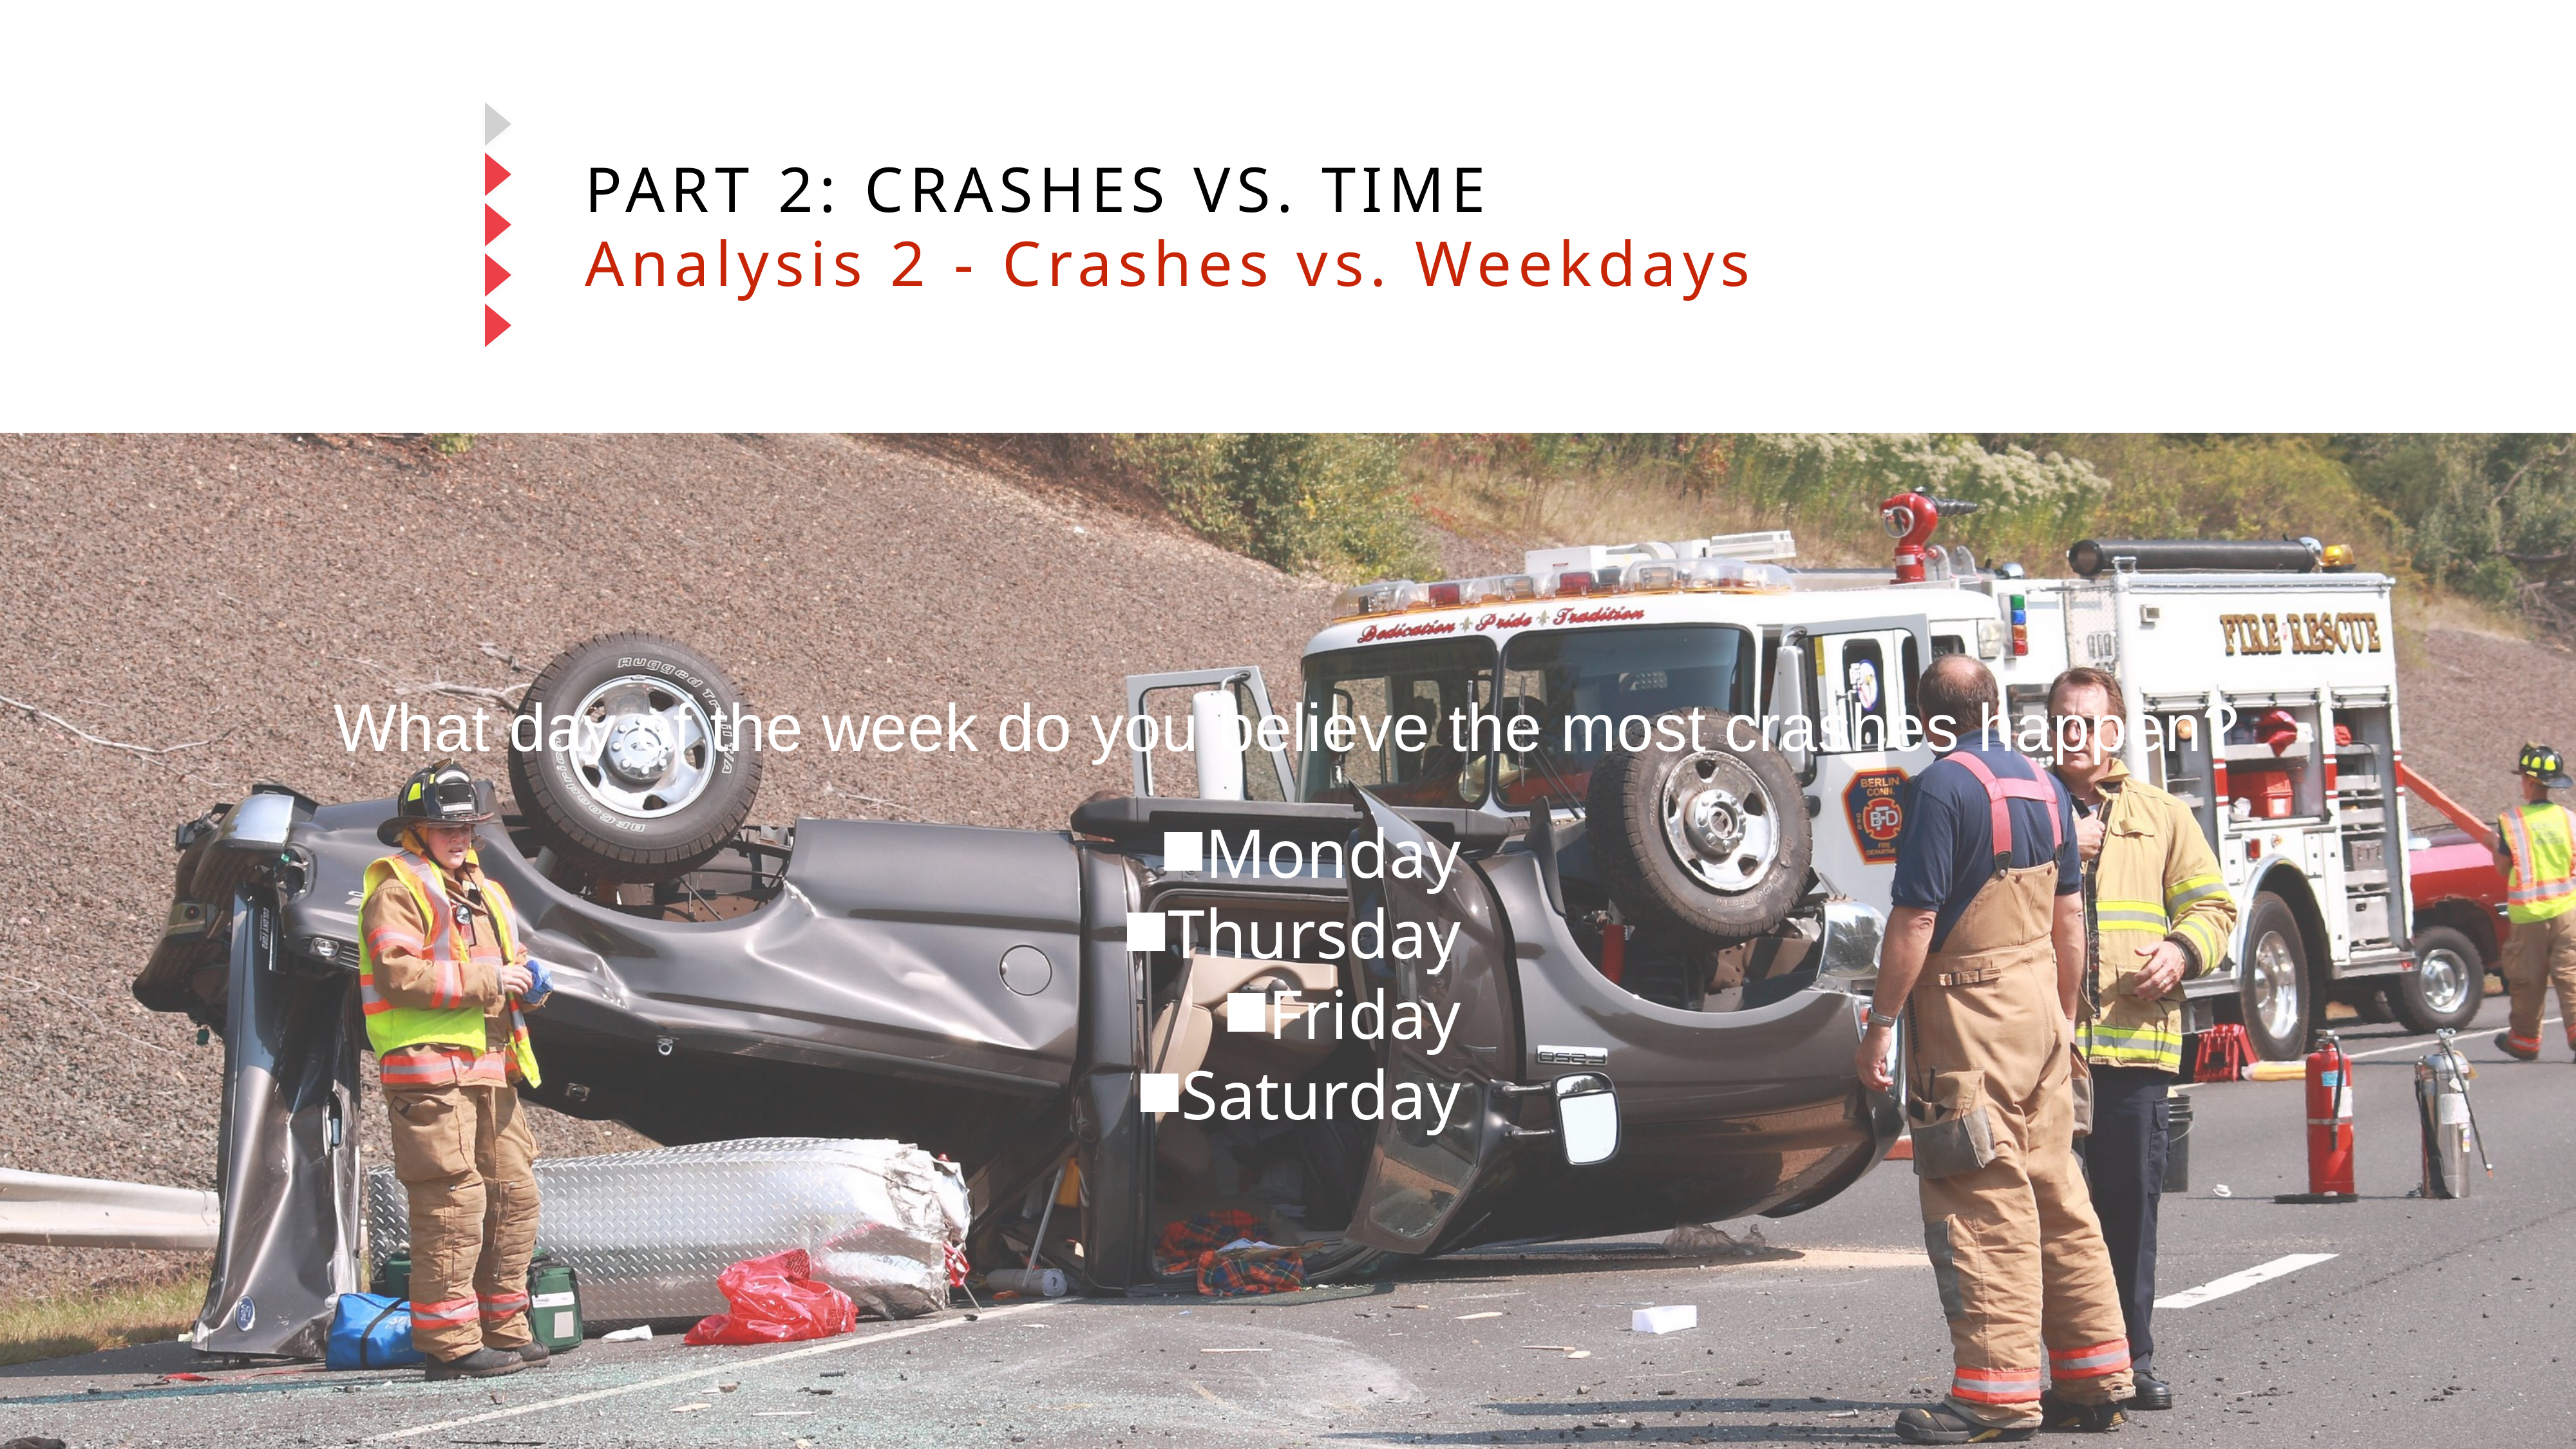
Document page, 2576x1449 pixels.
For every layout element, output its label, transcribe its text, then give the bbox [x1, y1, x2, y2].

text_box [485, 303, 511, 347]
picture [0, 433, 2576, 1449]
text_box PART 2: crashes vs. time Analysis 2 - Crashes vs. Weekdays [577, 143, 1849, 307]
text_box [485, 203, 511, 247]
text_box [485, 153, 511, 196]
text_box [485, 102, 511, 146]
text_box [485, 253, 511, 297]
